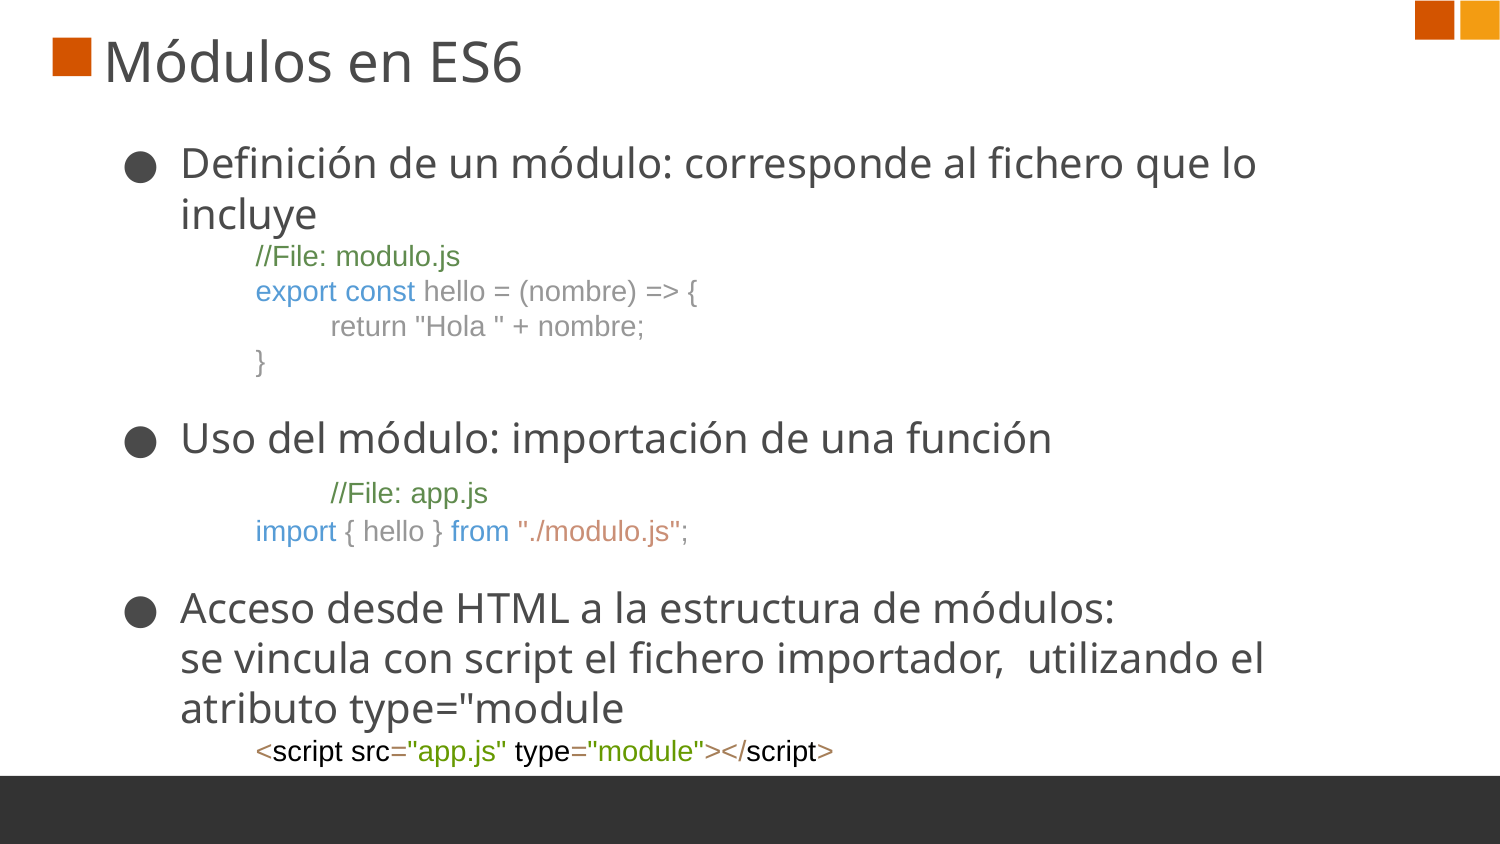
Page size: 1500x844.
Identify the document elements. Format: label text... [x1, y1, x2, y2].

list Definición de un módulo: corresponde al fichero que lo incluye //File: modulo.js export const hello = (nombre) => { return "Hola " + nombre; } Uso del módulo: importación de una función //File: app.js import { hello } from "./modulo.js"; Acceso desde HTML a la estructura de módulos: se vincula con script el fichero importador, utilizando el atributo type="module <script src="app.js" type="module"></script> [97, 128, 1383, 723]
title Módulos en ES6 [94, 17, 1381, 107]
